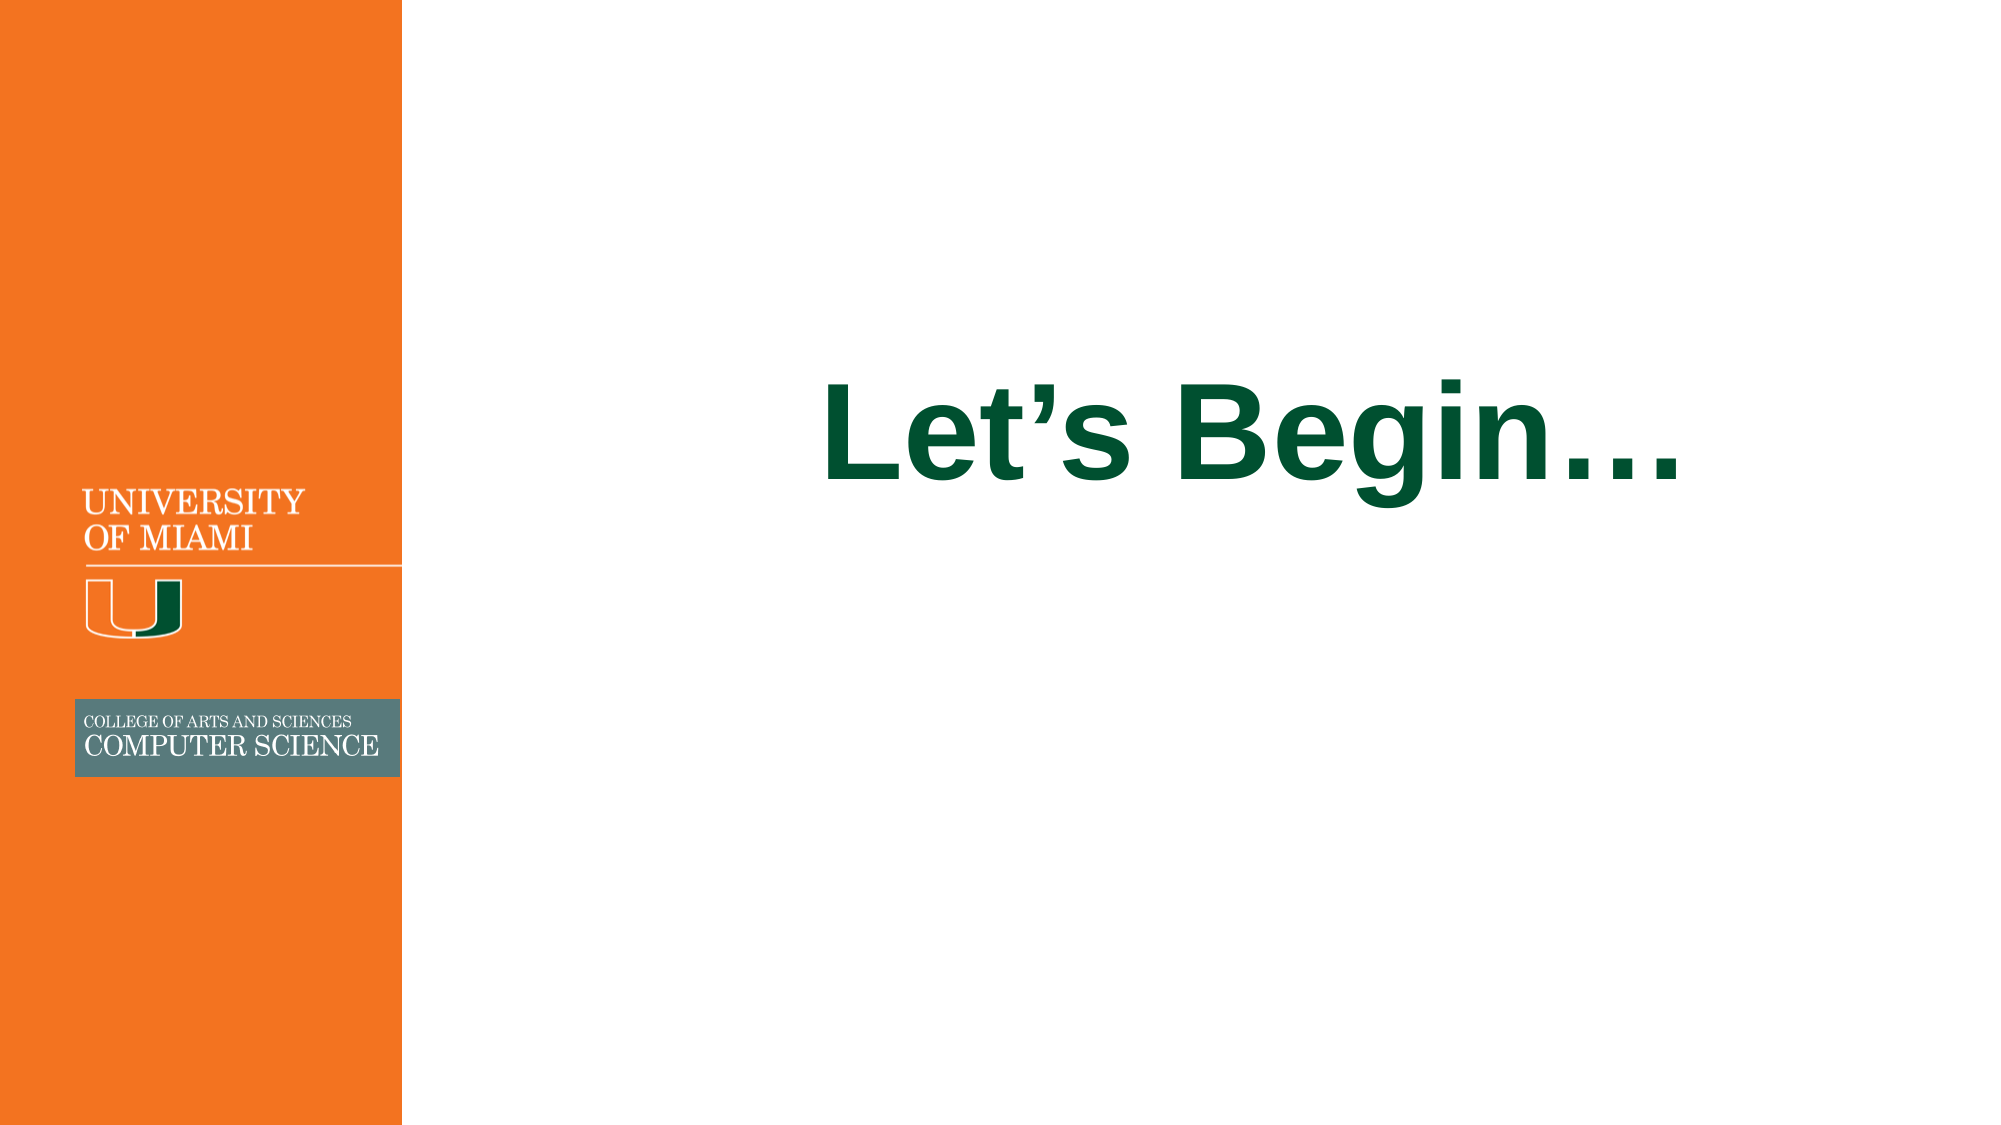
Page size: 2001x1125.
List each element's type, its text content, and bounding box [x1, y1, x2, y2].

picture [0, 0, 2000, 1125]
text_box Let’s Begin… [662, 280, 1850, 563]
text_box [524, 224, 1713, 1075]
